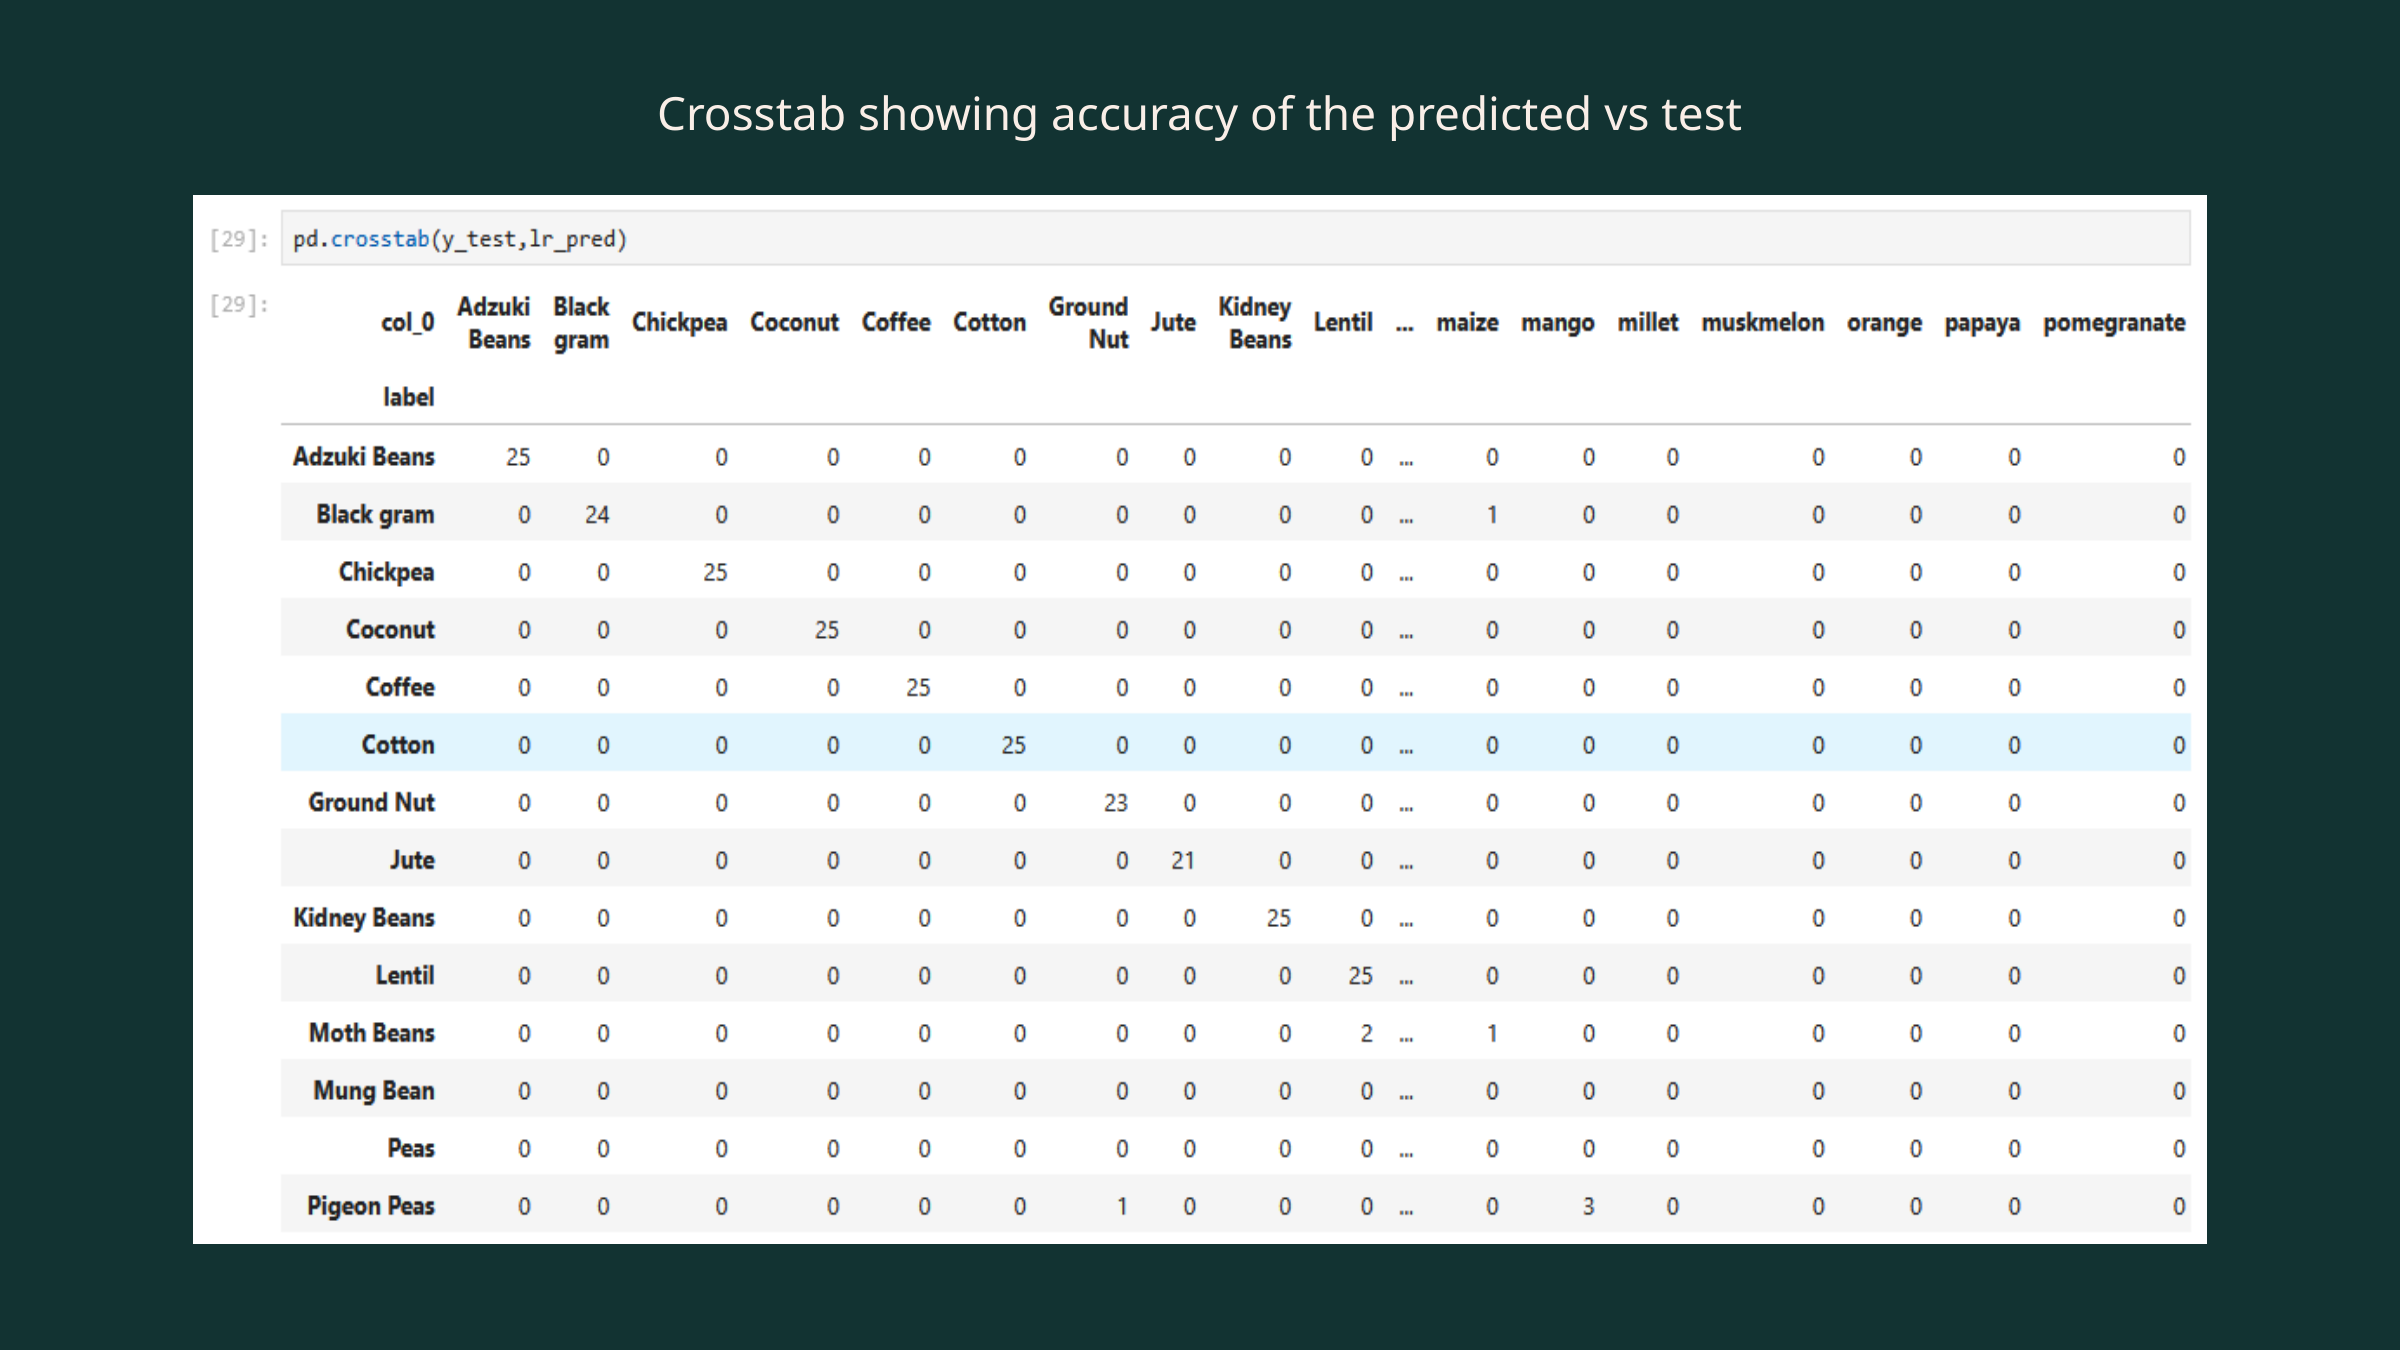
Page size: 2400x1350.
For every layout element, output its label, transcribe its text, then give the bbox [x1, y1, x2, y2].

picture [193, 195, 2207, 1244]
text_box Crosstab showing accuracy of the predicted vs test [912, 82, 1488, 154]
